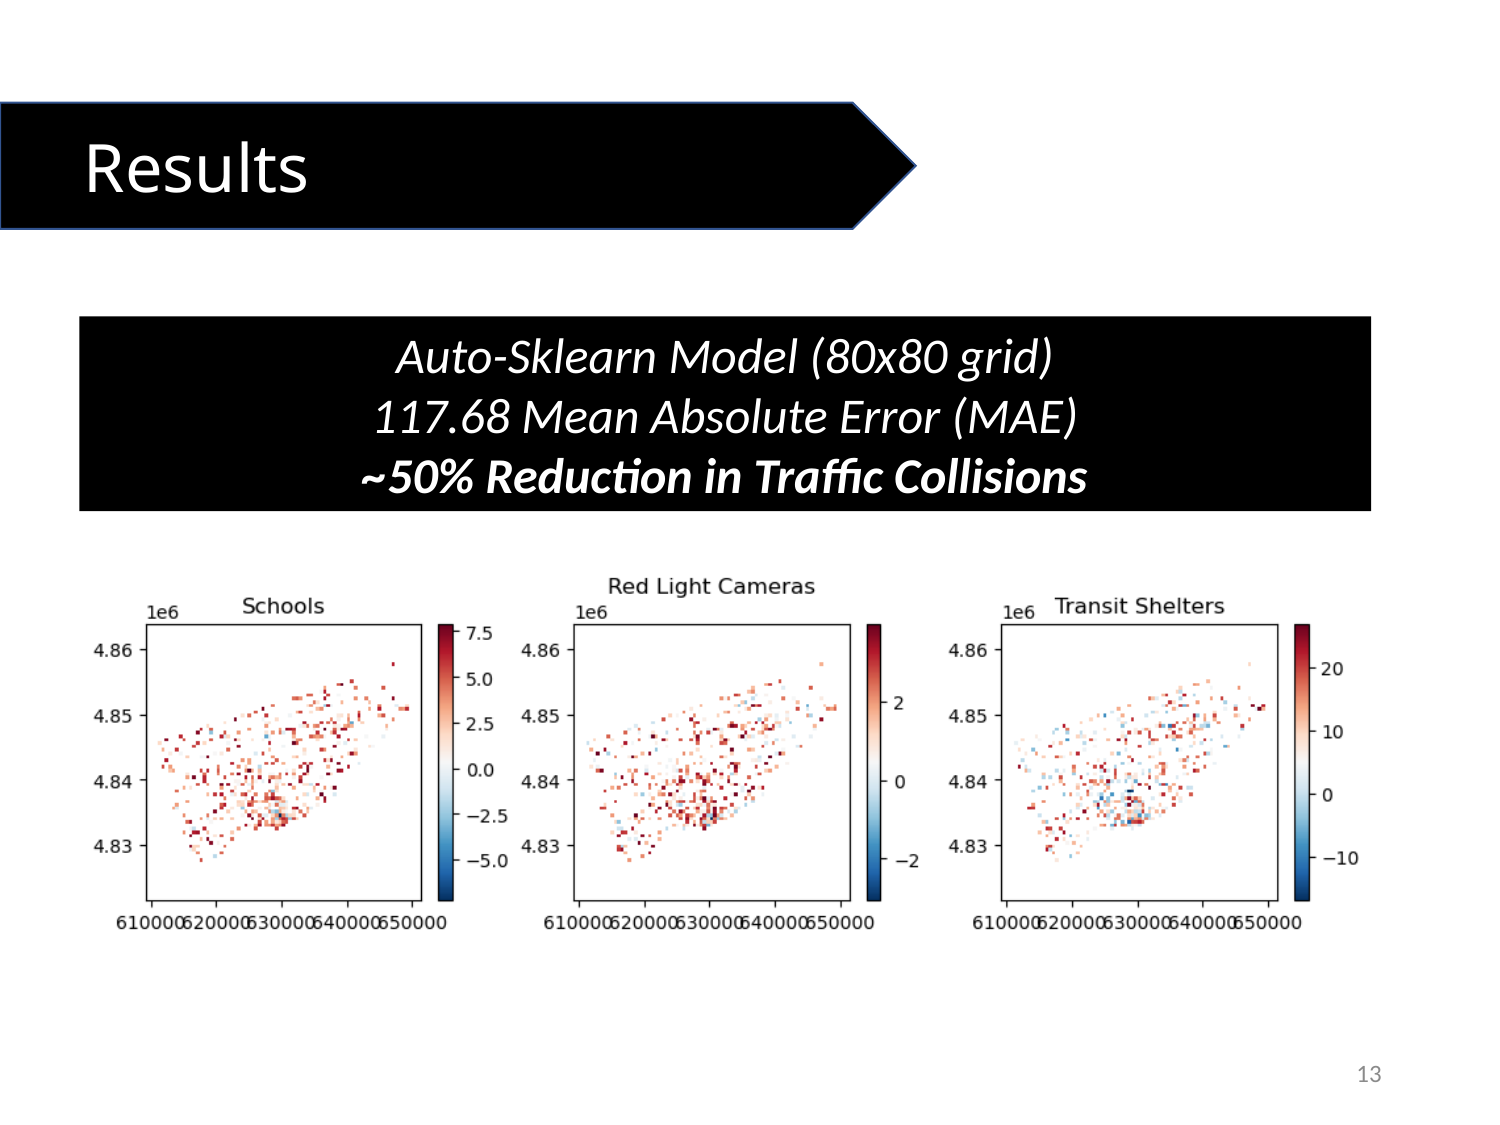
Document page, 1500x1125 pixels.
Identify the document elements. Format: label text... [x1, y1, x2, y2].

text_box Results [0, 101, 918, 230]
text_box Auto-Sklearn Model (80x80 grid) 117.68 Mean Absolute Error (MAE) ~50% Reduction in Traffic Collisions [79, 316, 1372, 512]
picture [79, 565, 1372, 945]
slide_number 13 [1059, 1042, 1397, 1103]
